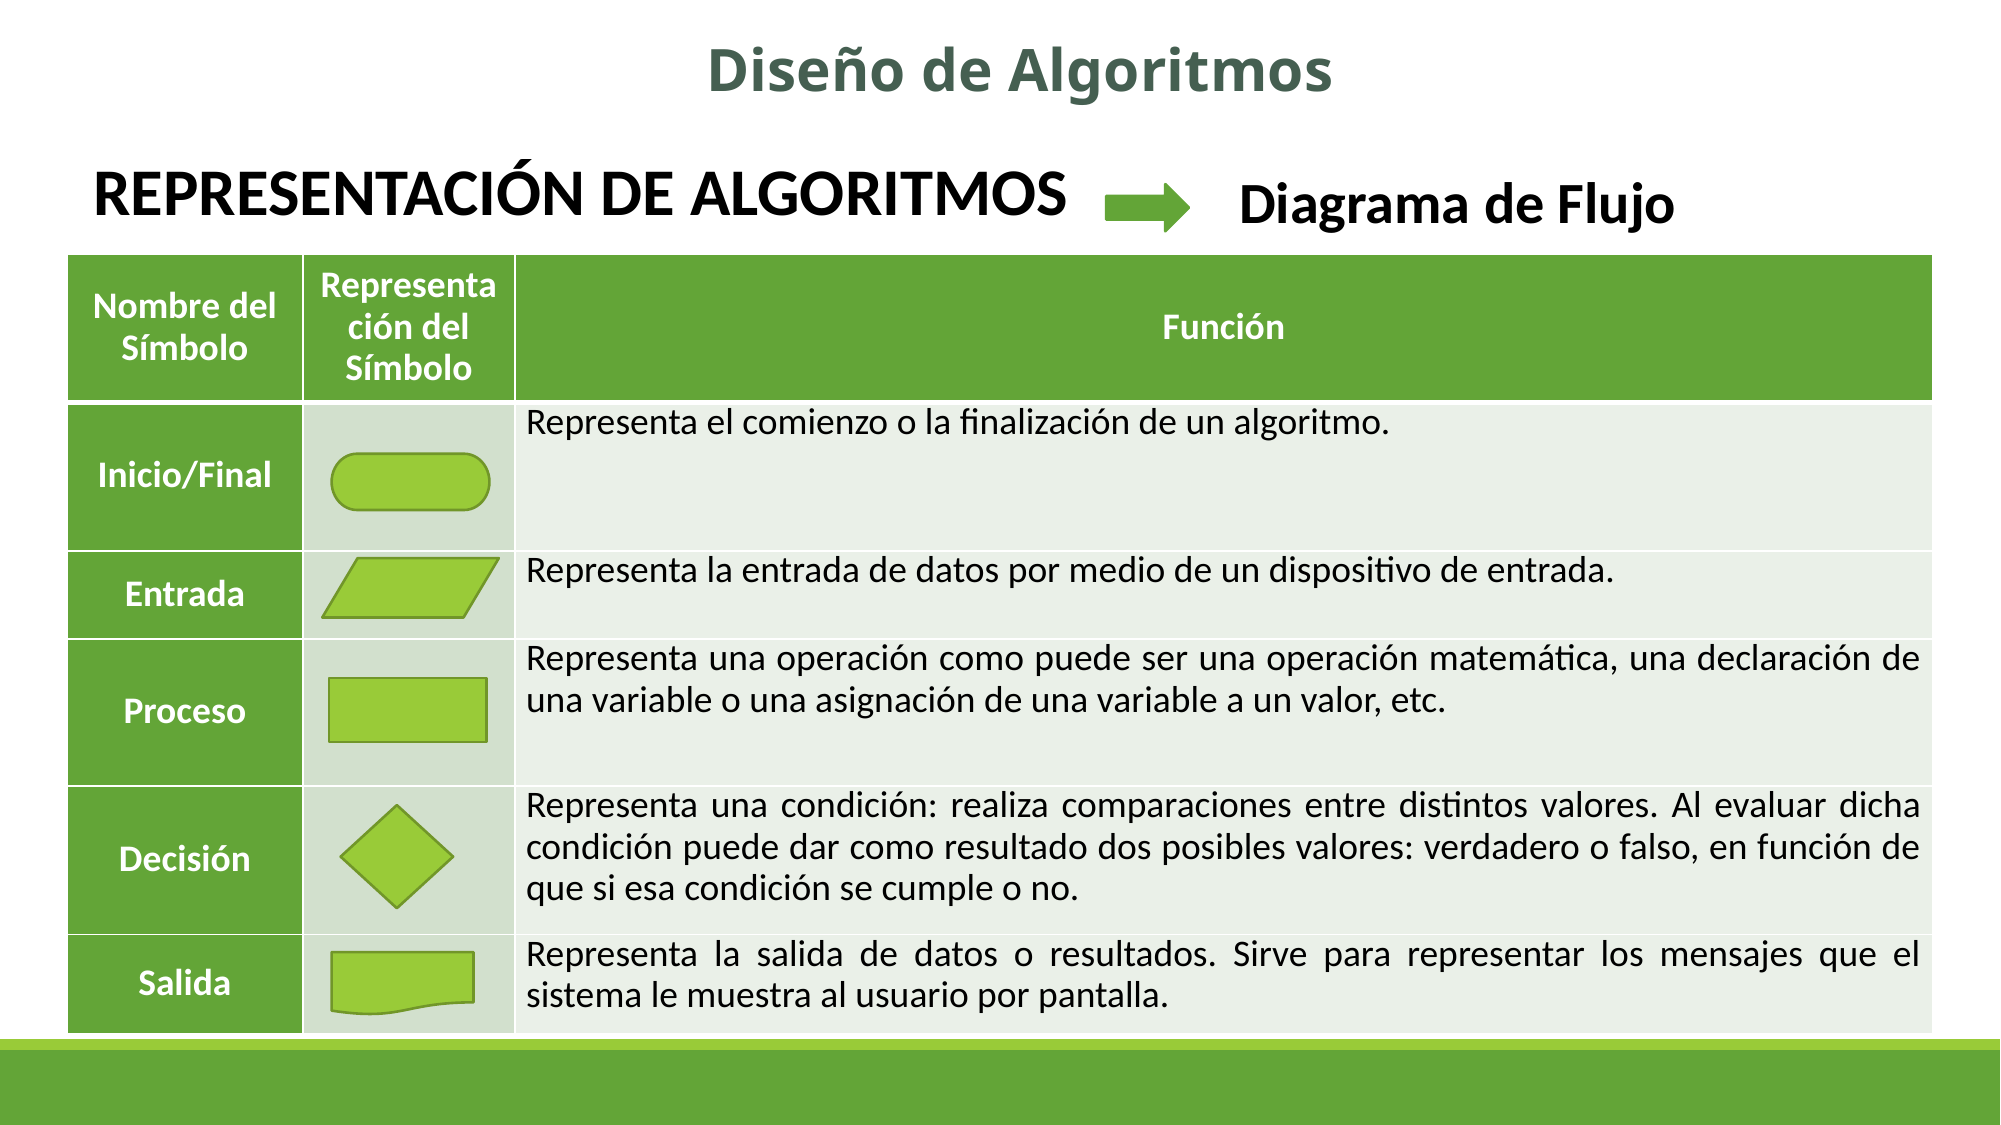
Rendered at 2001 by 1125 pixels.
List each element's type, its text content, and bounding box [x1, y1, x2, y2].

table_cell Representa una operación como puede ser una operación matemática, una declaración de una variable o una asignación de una variable a un valor, etc. [516, 640, 1932, 785]
text_box [1104, 182, 1190, 233]
table_cell [304, 405, 514, 550]
text_box [328, 677, 488, 743]
text_box [330, 452, 491, 512]
table_header Nombre del Símbolo [68, 255, 302, 400]
text_box [330, 950, 475, 1016]
table_cell Representa una condición: realiza comparaciones entre distintos valores. Al evaluar dicha condición puede dar como resultado dos posibles valores: verdadero o falso, en función de que si esa condición se cumple o no. [516, 787, 1932, 934]
table_cell [304, 640, 514, 785]
table_cell [304, 787, 514, 934]
table_cell Representa la salida de datos o resultados. Sirve para representar los mensajes que el sistema le muestra al usuario por pantalla. [516, 935, 1932, 1033]
table_cell Salida [68, 935, 302, 1033]
table_cell Proceso [68, 640, 302, 785]
text_box [321, 556, 500, 619]
table_header Representación del Símbolo [304, 255, 514, 400]
table_cell [304, 935, 514, 1033]
text_box REPRESENTACIÓN DE ALGORITMOS [78, 141, 1238, 237]
text_box Diseño de Algoritmos [345, 32, 1696, 104]
table_cell Inicio/Final [68, 405, 302, 550]
table_cell [304, 552, 514, 638]
text_box Diagrama de Flujo [1224, 157, 1900, 243]
text_box [339, 804, 455, 910]
table_cell Representa la entrada de datos por medio de un dispositivo de entrada. [516, 552, 1932, 638]
table_header Función [516, 255, 1932, 400]
table_cell Decisión [68, 787, 302, 934]
table_cell Representa el comienzo o la finalización de un algoritmo. [516, 405, 1932, 550]
table_cell Entrada [68, 552, 302, 638]
